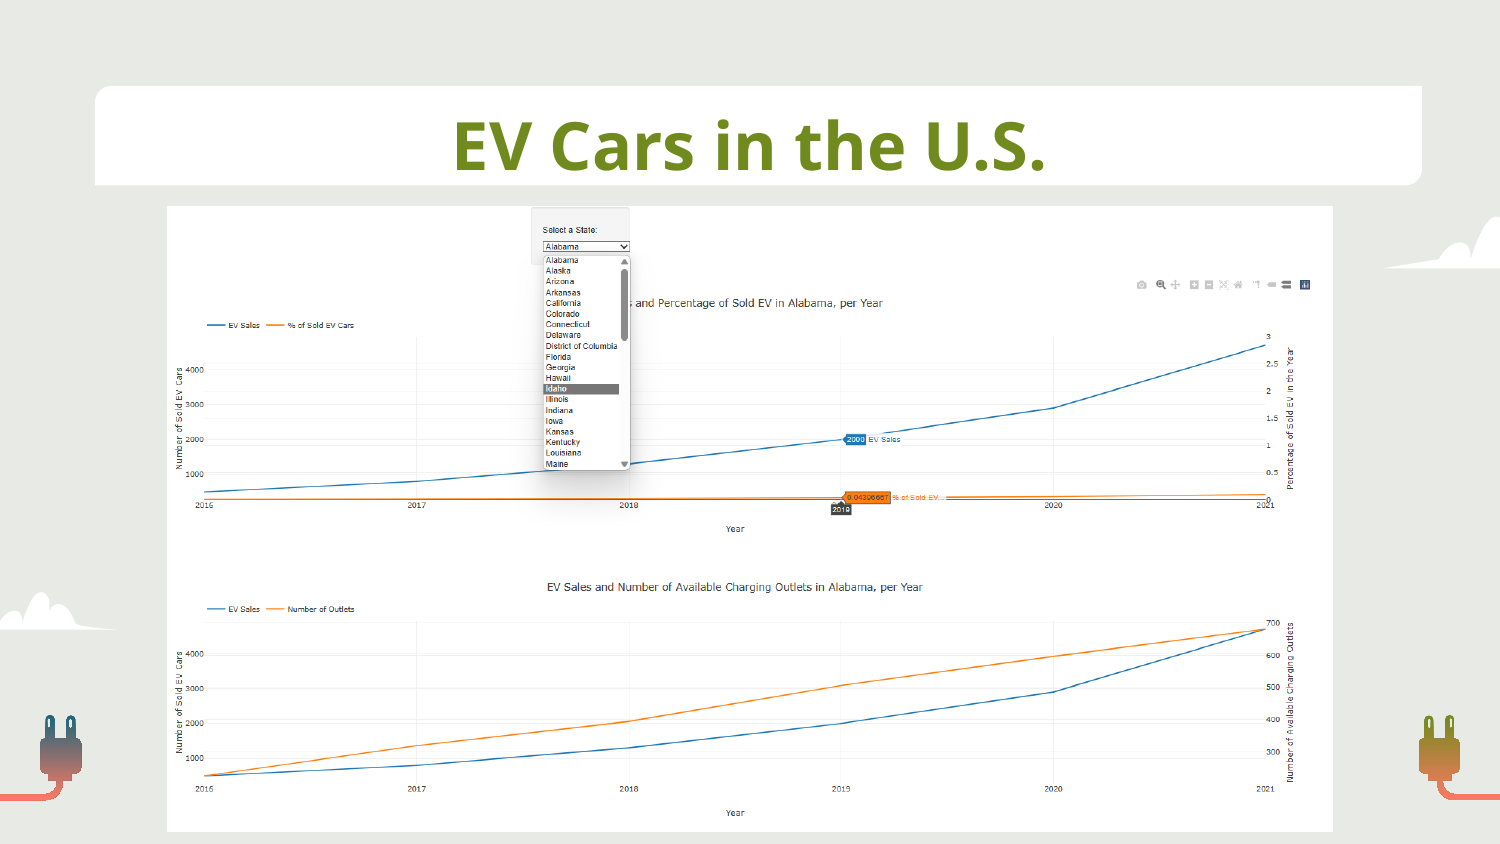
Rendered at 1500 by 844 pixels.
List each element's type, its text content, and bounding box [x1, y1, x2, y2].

picture [166, 206, 1334, 832]
title EV Cars in the U.S. [116, 88, 1383, 183]
text_box [94, 85, 1422, 186]
